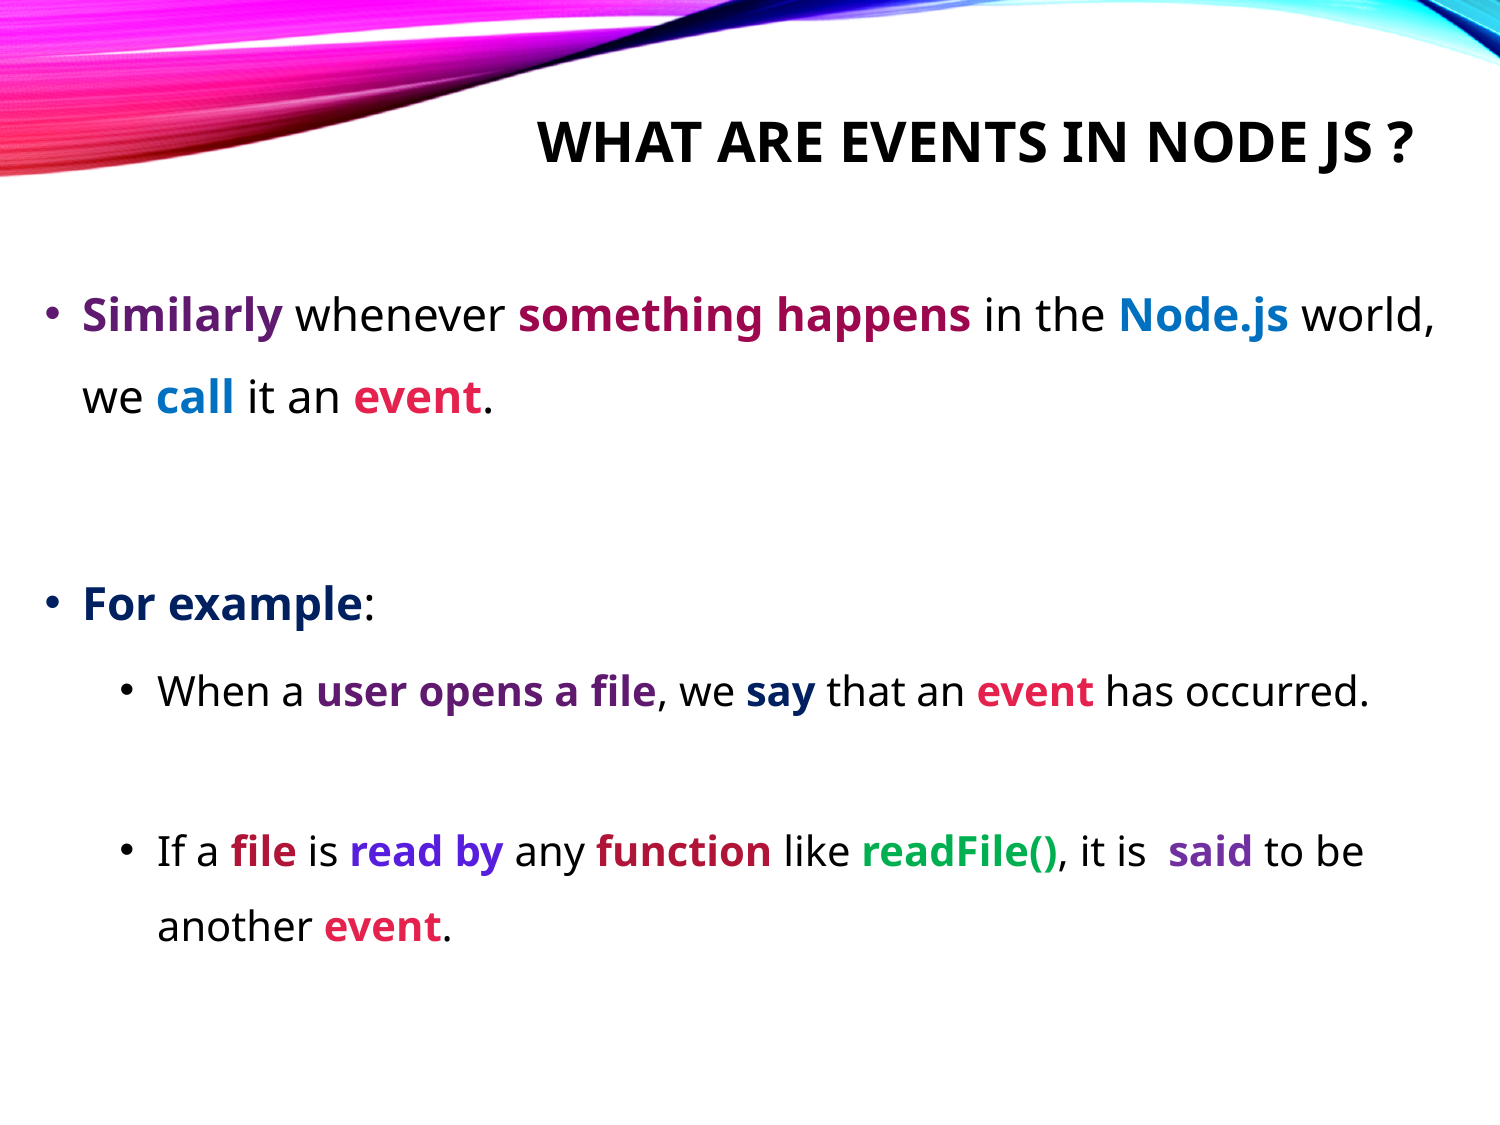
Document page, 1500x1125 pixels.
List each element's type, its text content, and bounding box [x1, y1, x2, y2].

title What are events in node js ? [383, 38, 1431, 250]
list Similarly whenever something happens in the Node.js world, we call it an event. For example: When a user opens a file, we say that an event has occurred. If a file is read by any function like readFile(), it is said to be another event. [29, 250, 1475, 1111]
picture [0, 0, 1500, 178]
